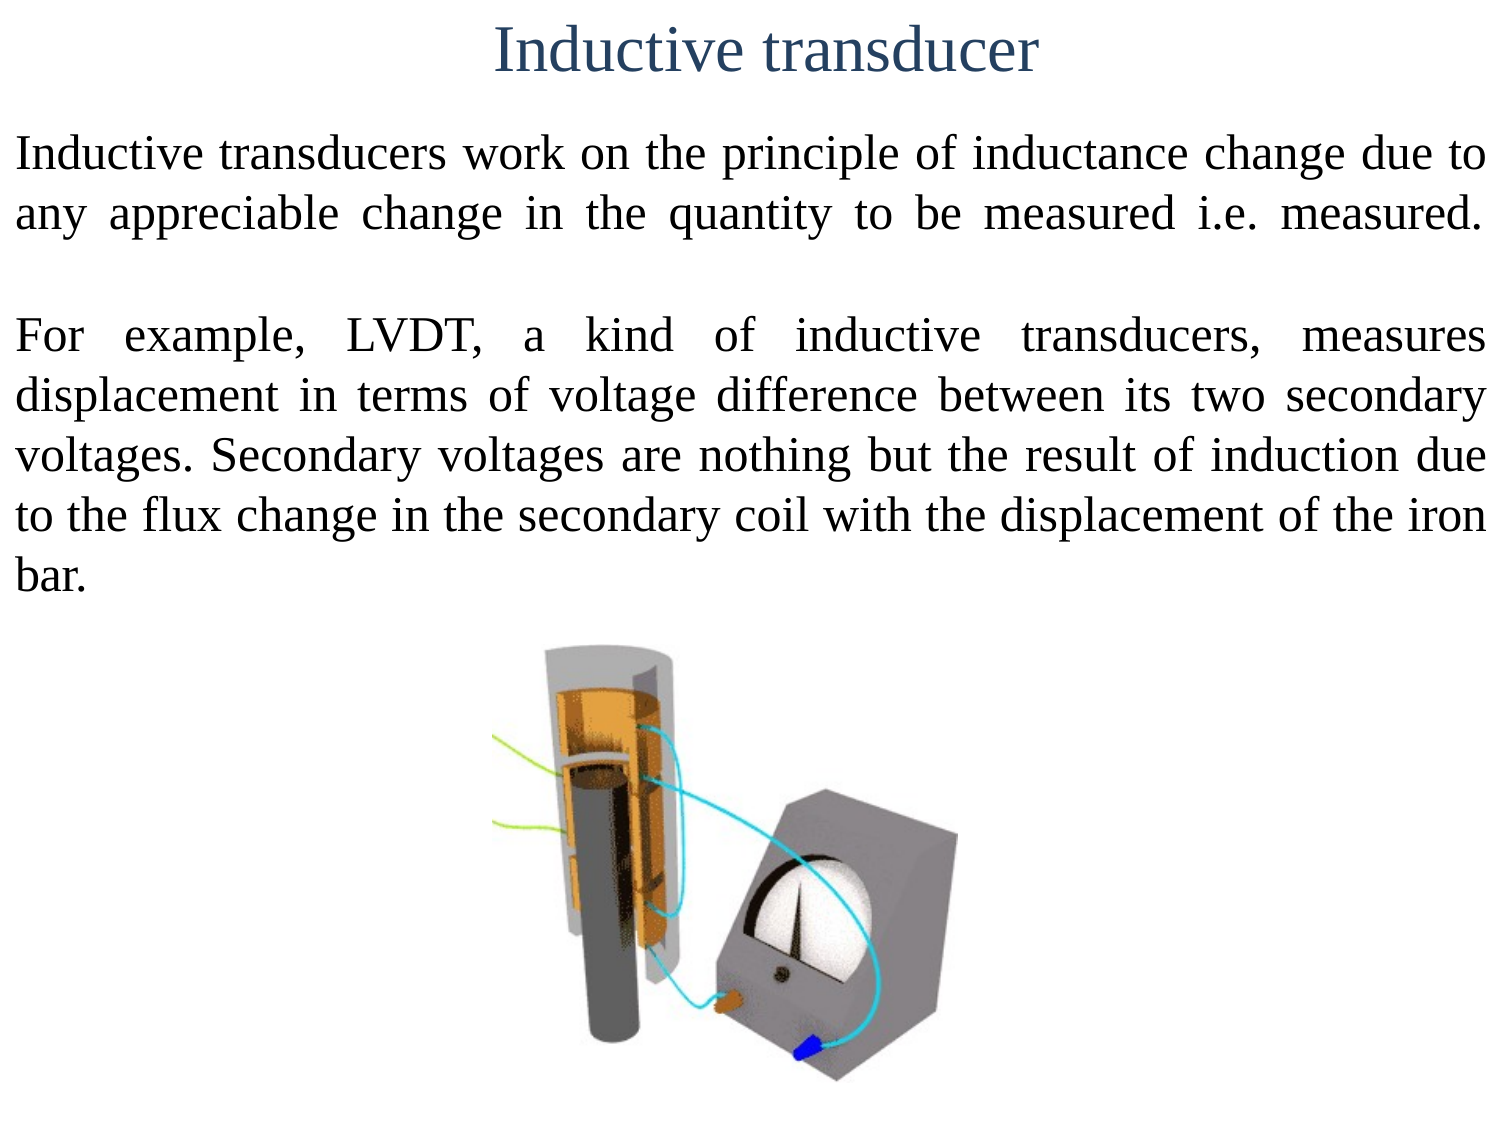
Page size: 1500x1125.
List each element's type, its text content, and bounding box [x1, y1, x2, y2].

text_box Inductive transducers work on the principle of inductance change due to any appreciable change in the quantity to be measured i.e. measured. For example, LVDT, a kind of inductive transducers, measures displacement in terms of voltage difference between its two secondary voltages. Secondary voltages are nothing but the result of induction due to the flux change in the secondary coil with the displacement of the iron bar. [12, 117, 1488, 602]
title Inductive transducer [491, 3, 1043, 117]
picture [492, 644, 959, 1083]
